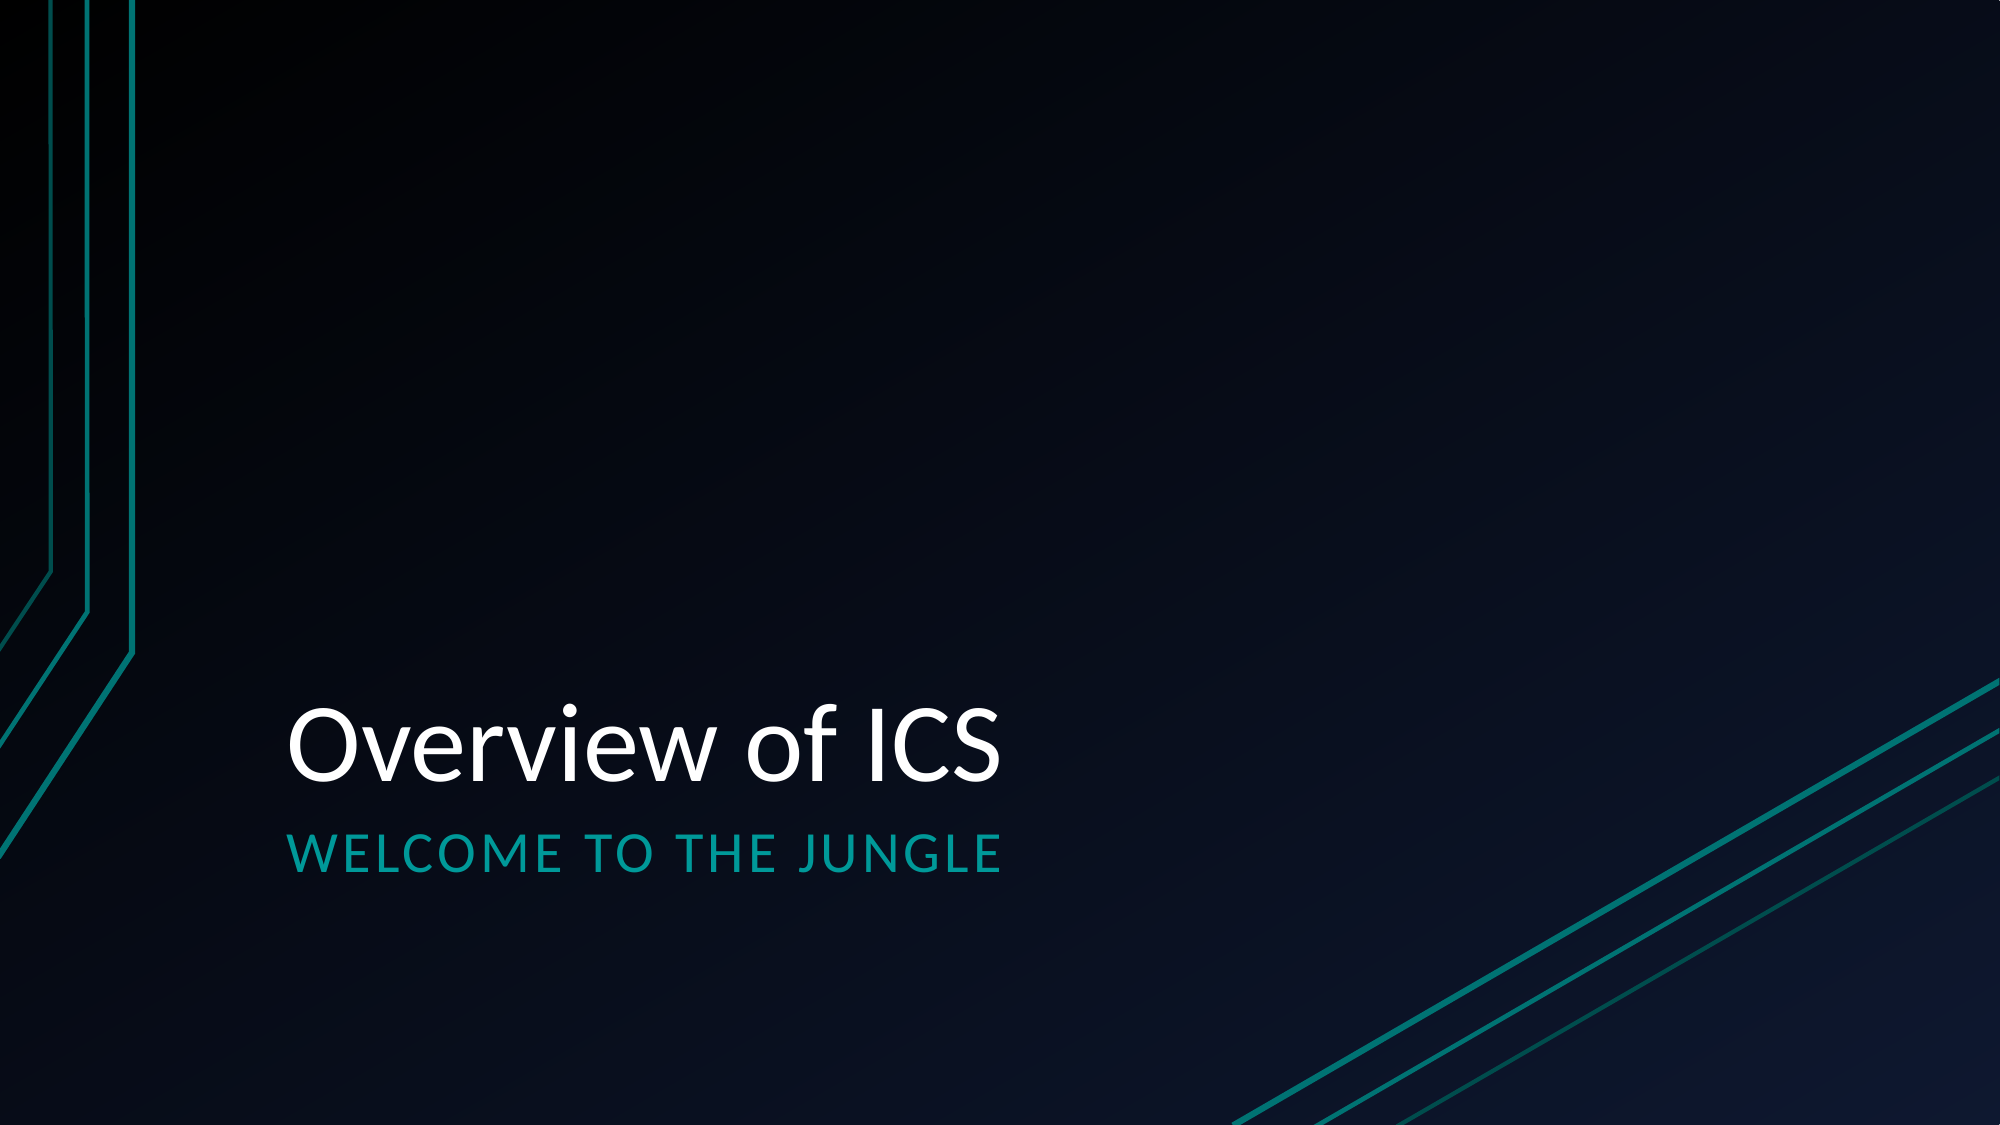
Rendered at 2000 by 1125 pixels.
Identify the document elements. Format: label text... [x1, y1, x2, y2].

title Overview of ICS [266, 362, 1733, 816]
list Welcome to the Jungle [266, 812, 1438, 1013]
